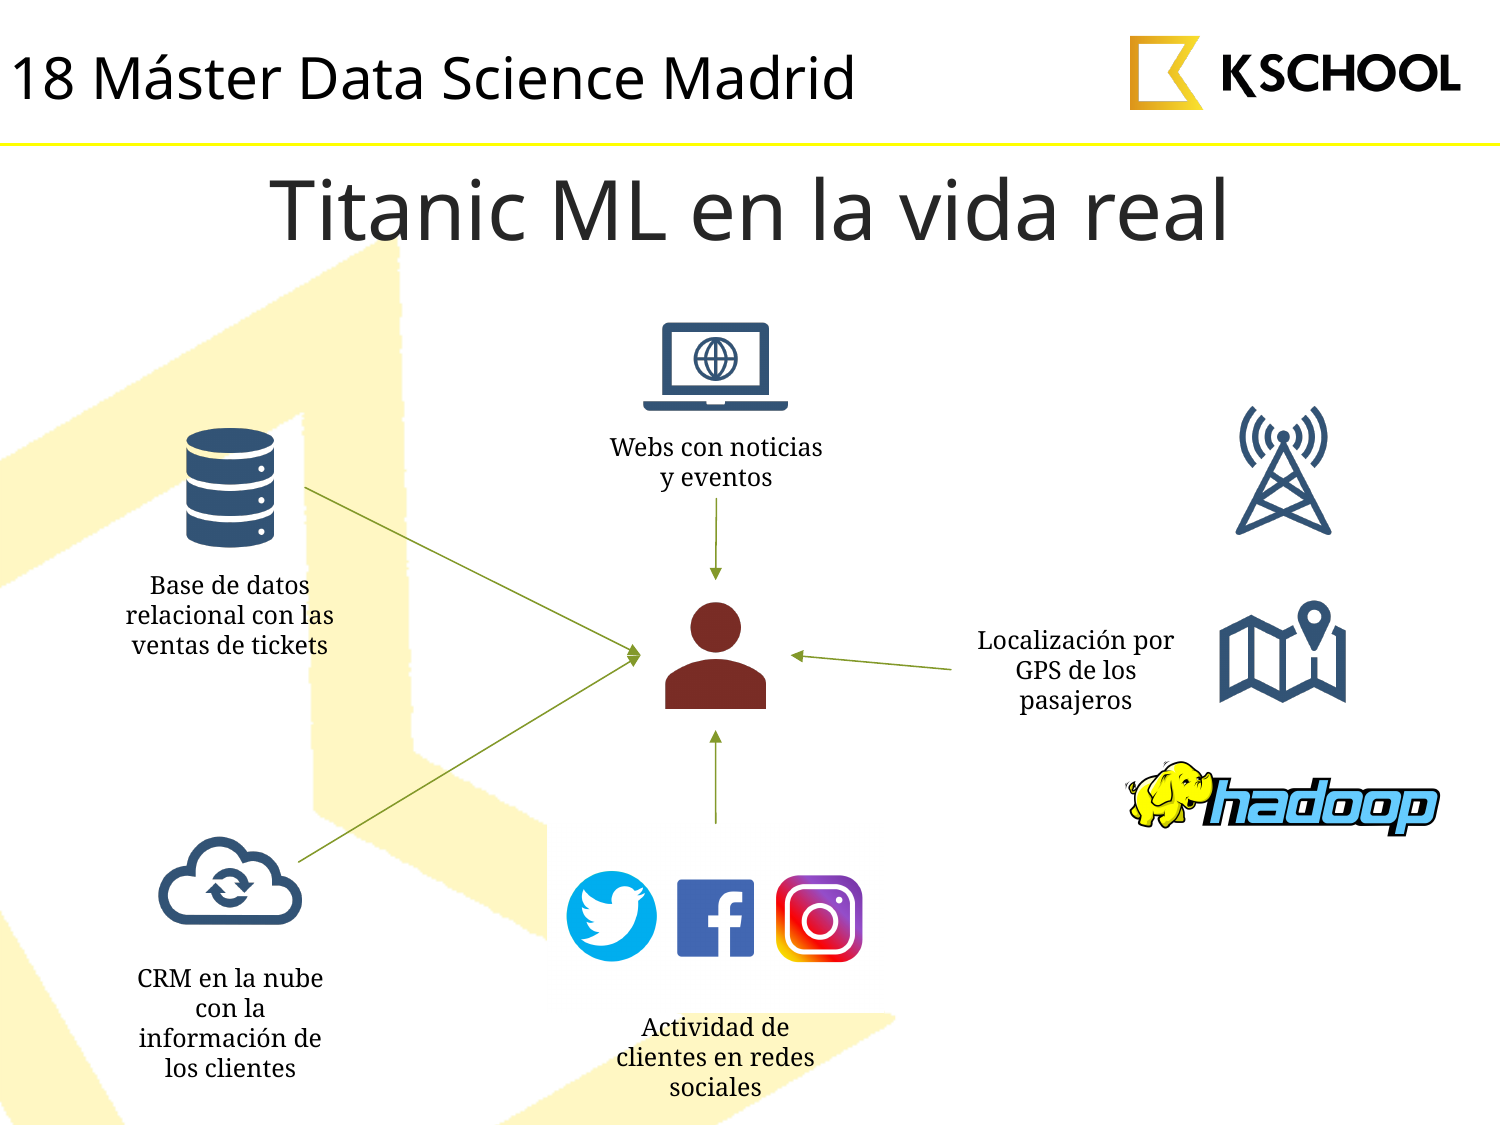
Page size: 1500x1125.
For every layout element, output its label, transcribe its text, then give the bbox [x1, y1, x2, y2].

picture [1207, 394, 1358, 546]
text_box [304, 487, 641, 654]
text_box Base de datos relacional con las ventas de tickets [104, 562, 304, 668]
picture [1119, 756, 1446, 841]
title Titanic ML en la vida real [193, 150, 1309, 365]
text_box Webs con noticias y eventos [591, 423, 842, 499]
picture [1207, 576, 1358, 727]
picture [1121, 23, 1473, 120]
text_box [298, 654, 641, 863]
text_box Actividad de clientes en redes sociales [590, 1013, 841, 1109]
picture [820, 656, 919, 665]
text_box CRM en la nube con la información de los clientes [105, 955, 356, 1090]
text_box Localización por GPS de los pasajeros [950, 617, 1202, 722]
picture [0, 188, 919, 1125]
